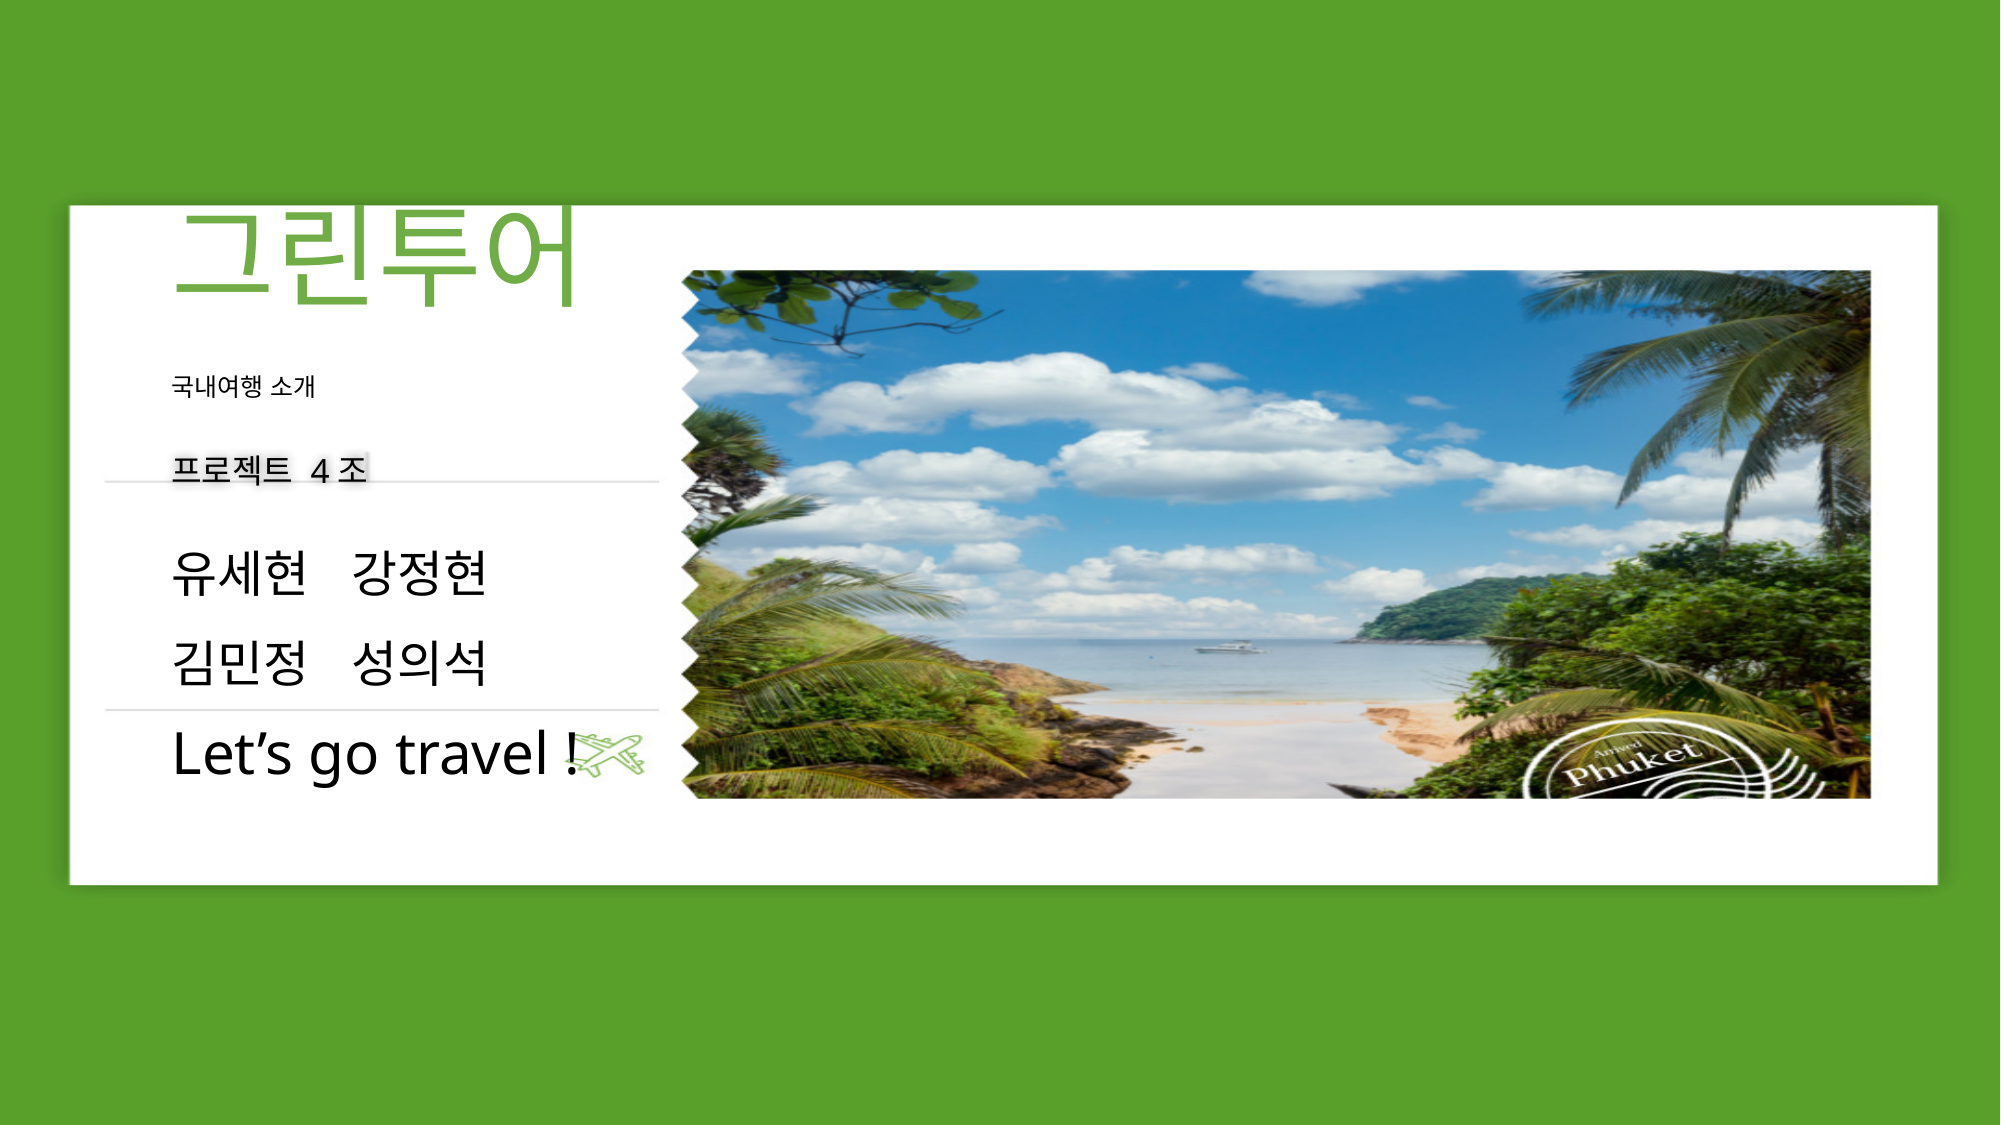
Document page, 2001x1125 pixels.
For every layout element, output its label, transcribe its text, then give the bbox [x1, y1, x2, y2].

text_box 국내여행 소개 [156, 363, 351, 409]
text_box Let’s go travel ! [157, 709, 647, 794]
text_box 프로젝트 4조 [156, 442, 429, 498]
picture [0, 0, 2001, 1125]
text_box 유세현 강정현 김민정 성의석 [156, 535, 592, 701]
text_box 그린투어 [156, 178, 647, 329]
